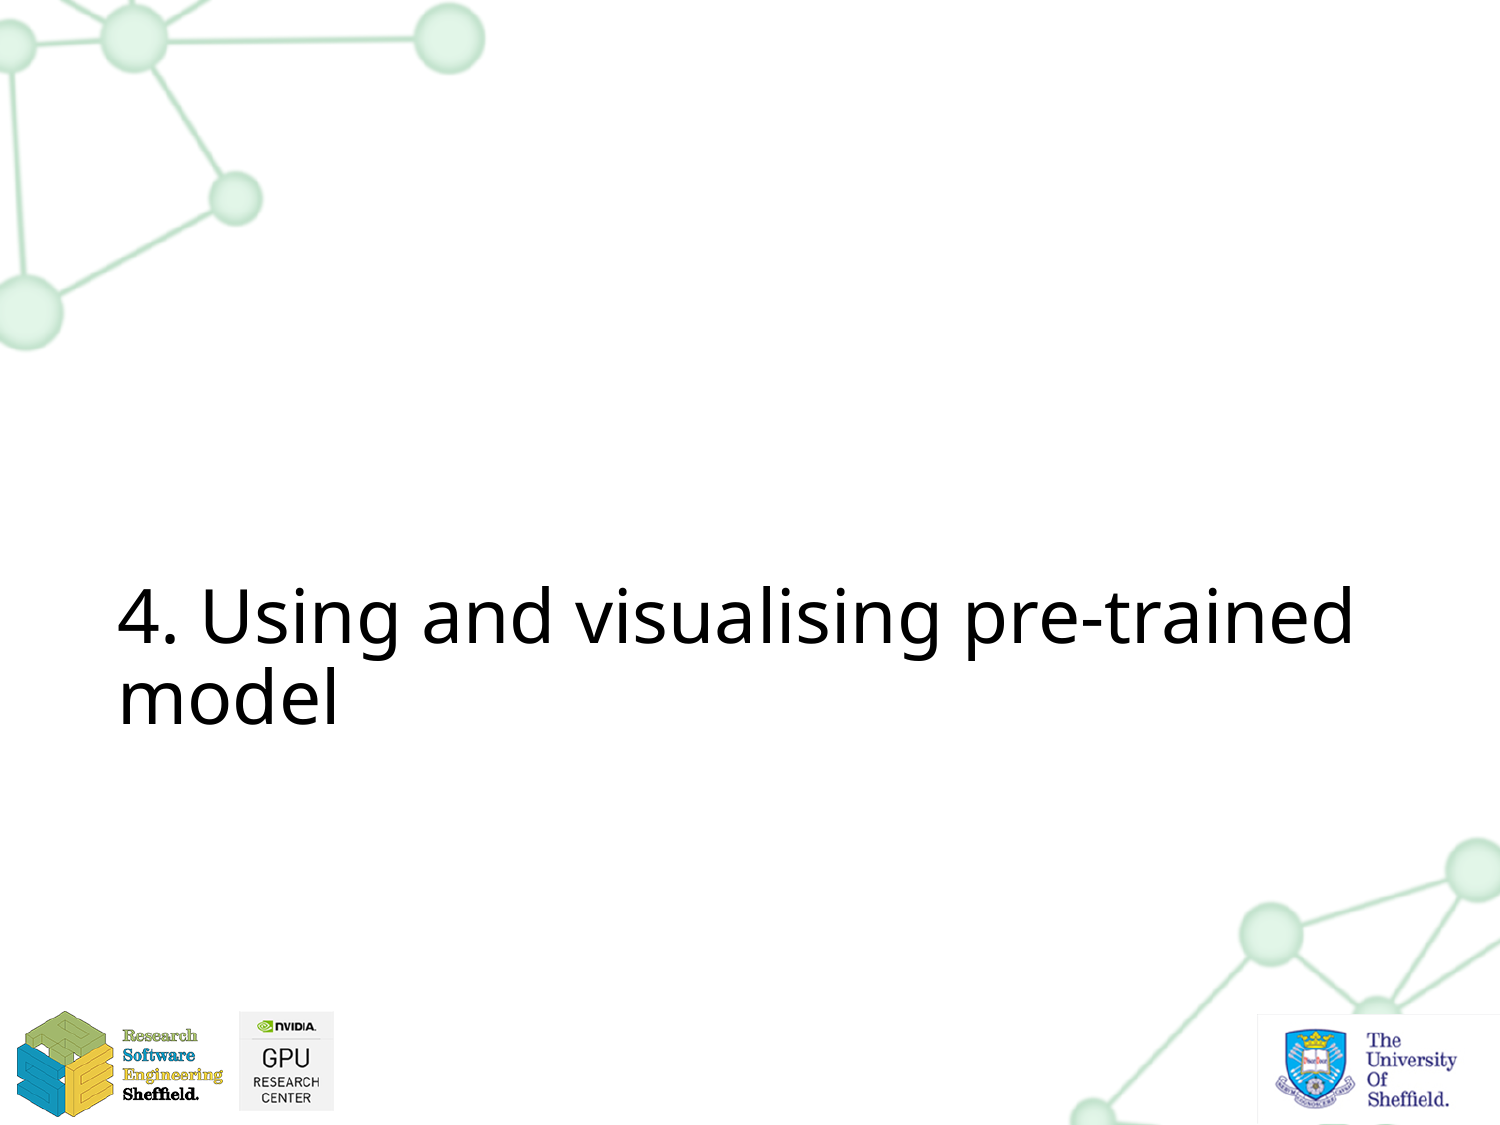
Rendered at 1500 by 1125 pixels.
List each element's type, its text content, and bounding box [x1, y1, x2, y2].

title 4. Using and visualising pre-trained model [102, 280, 1397, 749]
picture [0, 0, 1500, 1125]
